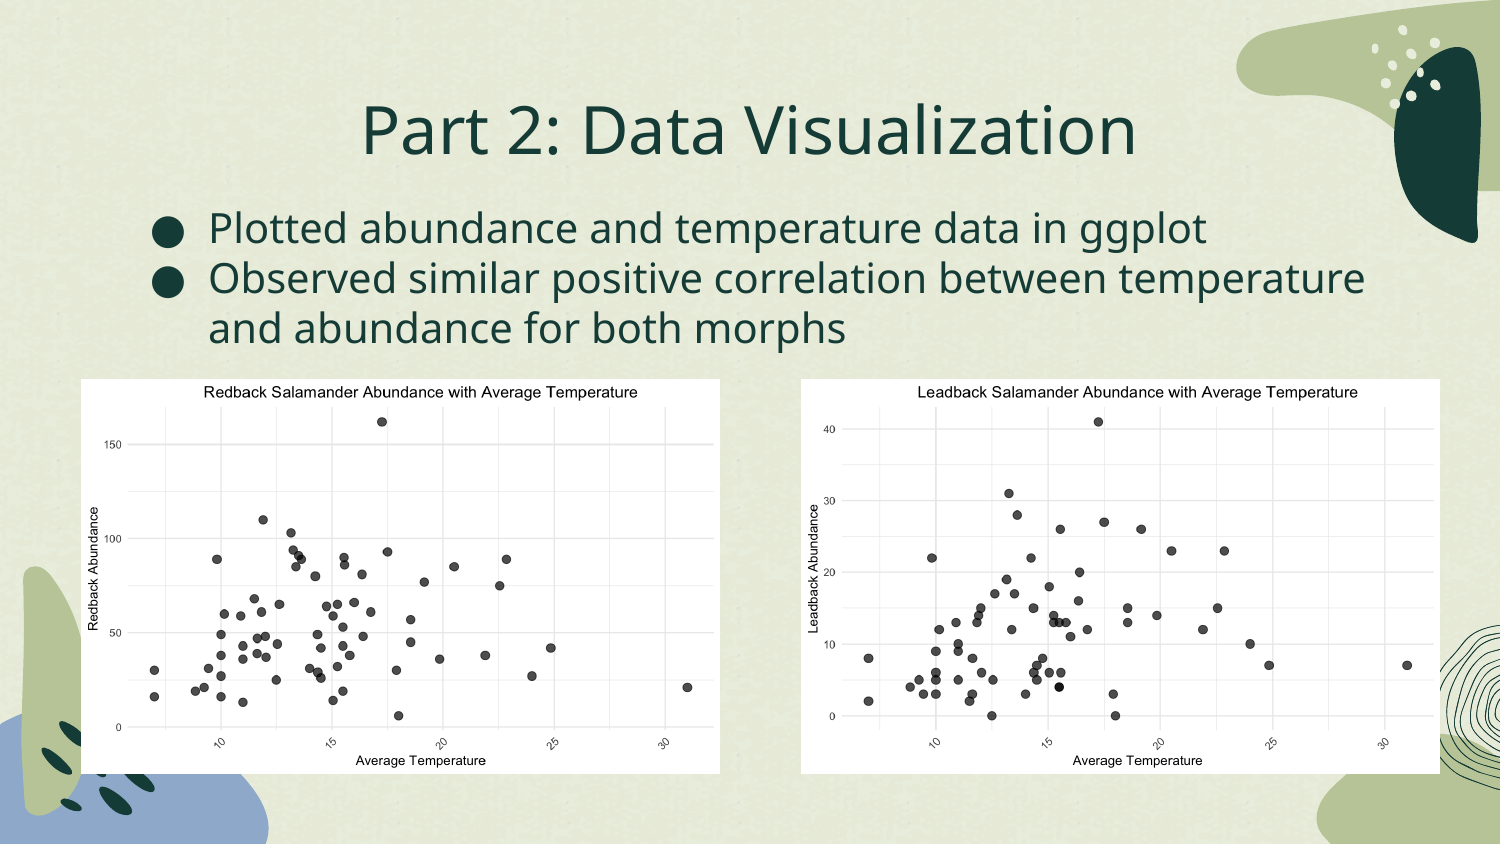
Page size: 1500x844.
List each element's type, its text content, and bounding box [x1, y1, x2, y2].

picture [81, 378, 720, 774]
picture [800, 378, 1440, 774]
title Part 2: Data Visualization [118, 72, 1382, 167]
list Plotted abundance and temperature data in ggplot Observed similar positive correlation between temperature and abundance for both morphs [118, 186, 1382, 844]
